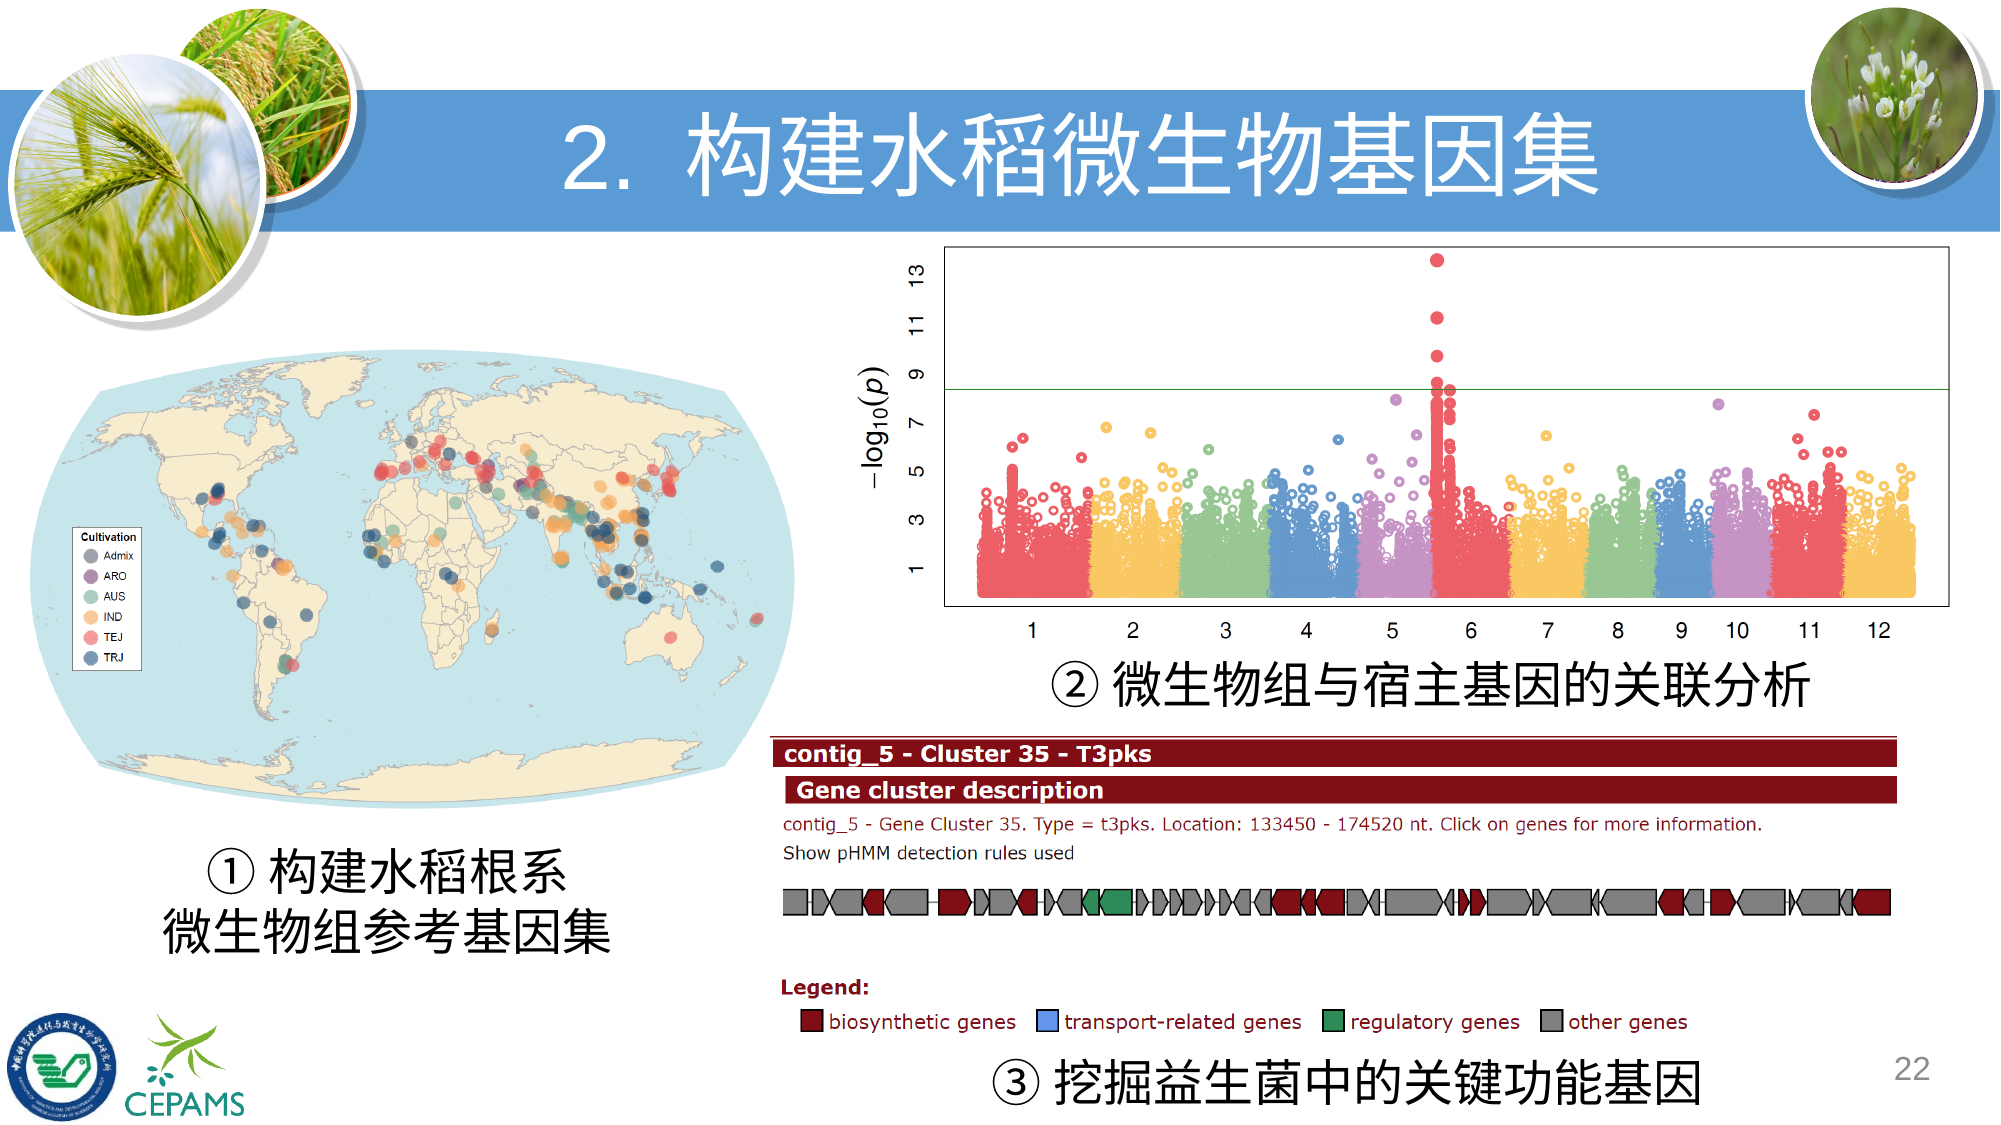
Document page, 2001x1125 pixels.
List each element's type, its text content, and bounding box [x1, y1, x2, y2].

footer 22 [1868, 1037, 1957, 1098]
text_box ②微生物组与宿主基因的关联分析 [1035, 646, 1828, 721]
picture [7, 1013, 121, 1122]
picture [18, 338, 1898, 1037]
text_box ③挖掘益生菌中的关键功能基因 [976, 1044, 1718, 1120]
picture [854, 236, 1957, 646]
picture [125, 1013, 244, 1116]
text_box ①构建水稻根系 微生物组参考基因集 [147, 833, 628, 968]
picture [15, 55, 260, 315]
picture [1813, 7, 1977, 183]
picture [180, 8, 344, 196]
title 2. 构建水稻微生物基因集 [294, 72, 1869, 248]
